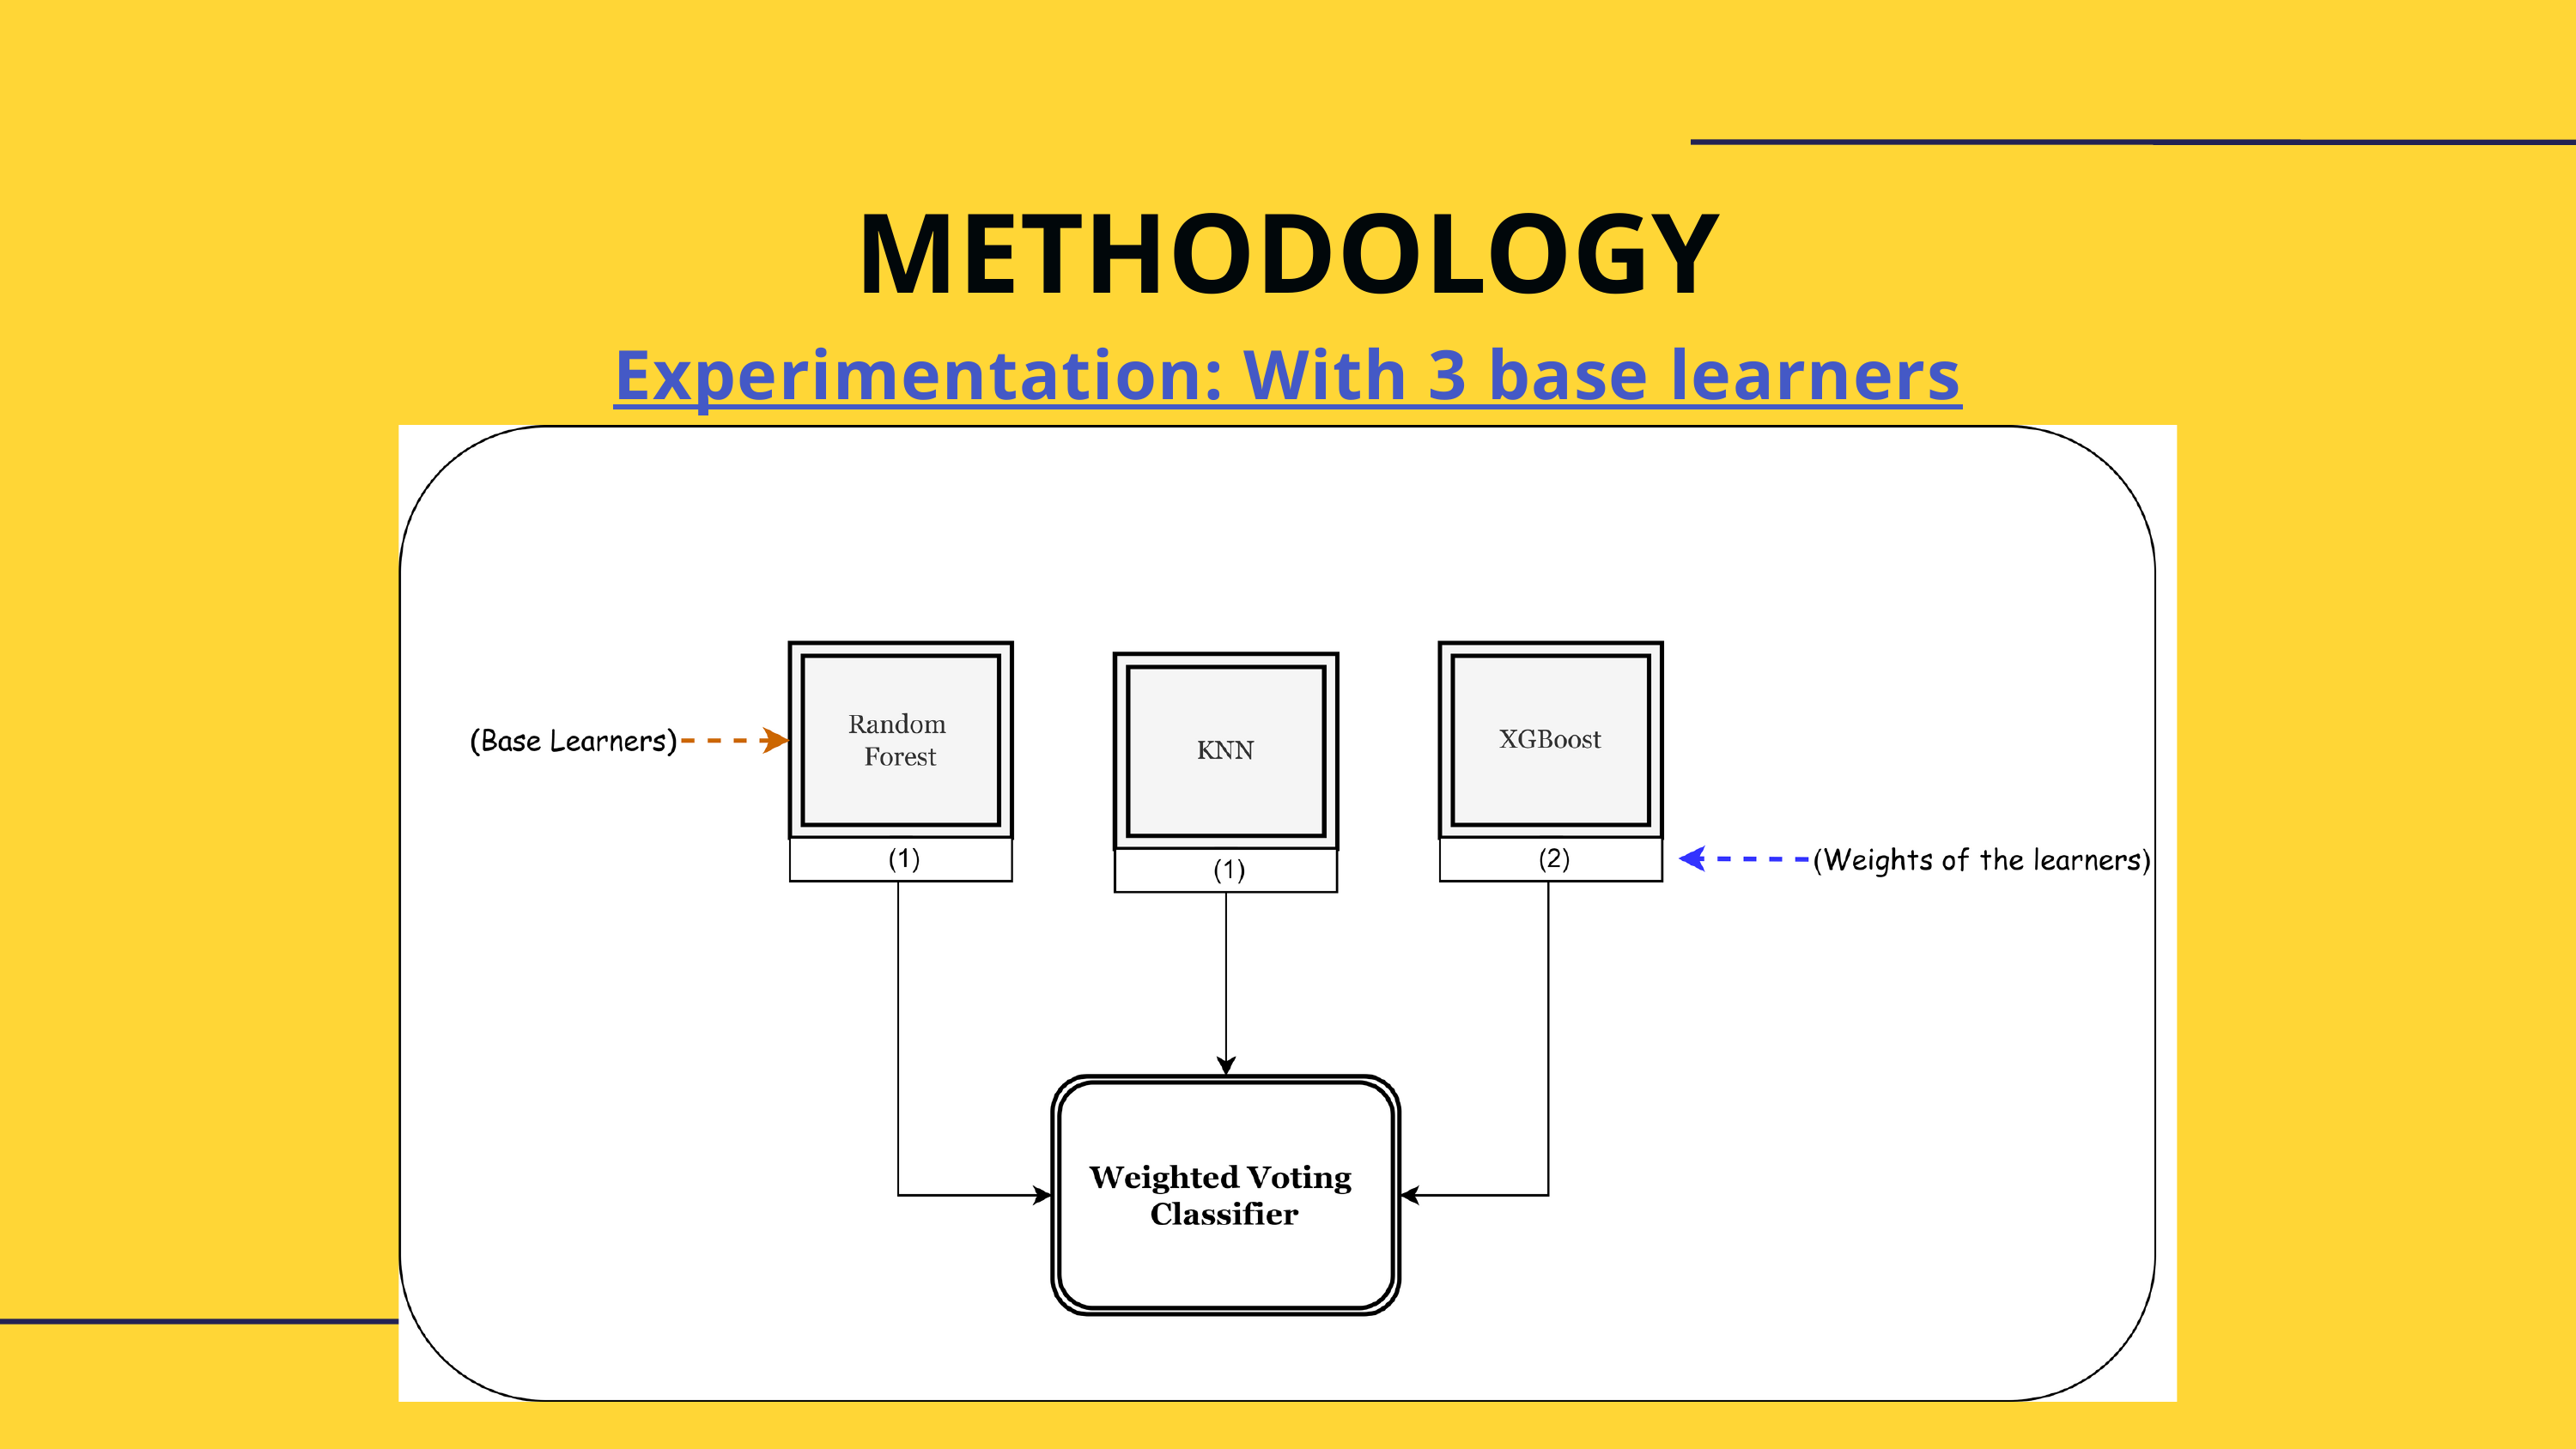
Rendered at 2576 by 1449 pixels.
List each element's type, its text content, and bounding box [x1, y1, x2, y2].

text_box Experimentation: With 3 base learners [344, 318, 2231, 414]
text_box [398, 425, 2178, 1402]
text_box METHODOLOGY [416, 161, 2160, 316]
